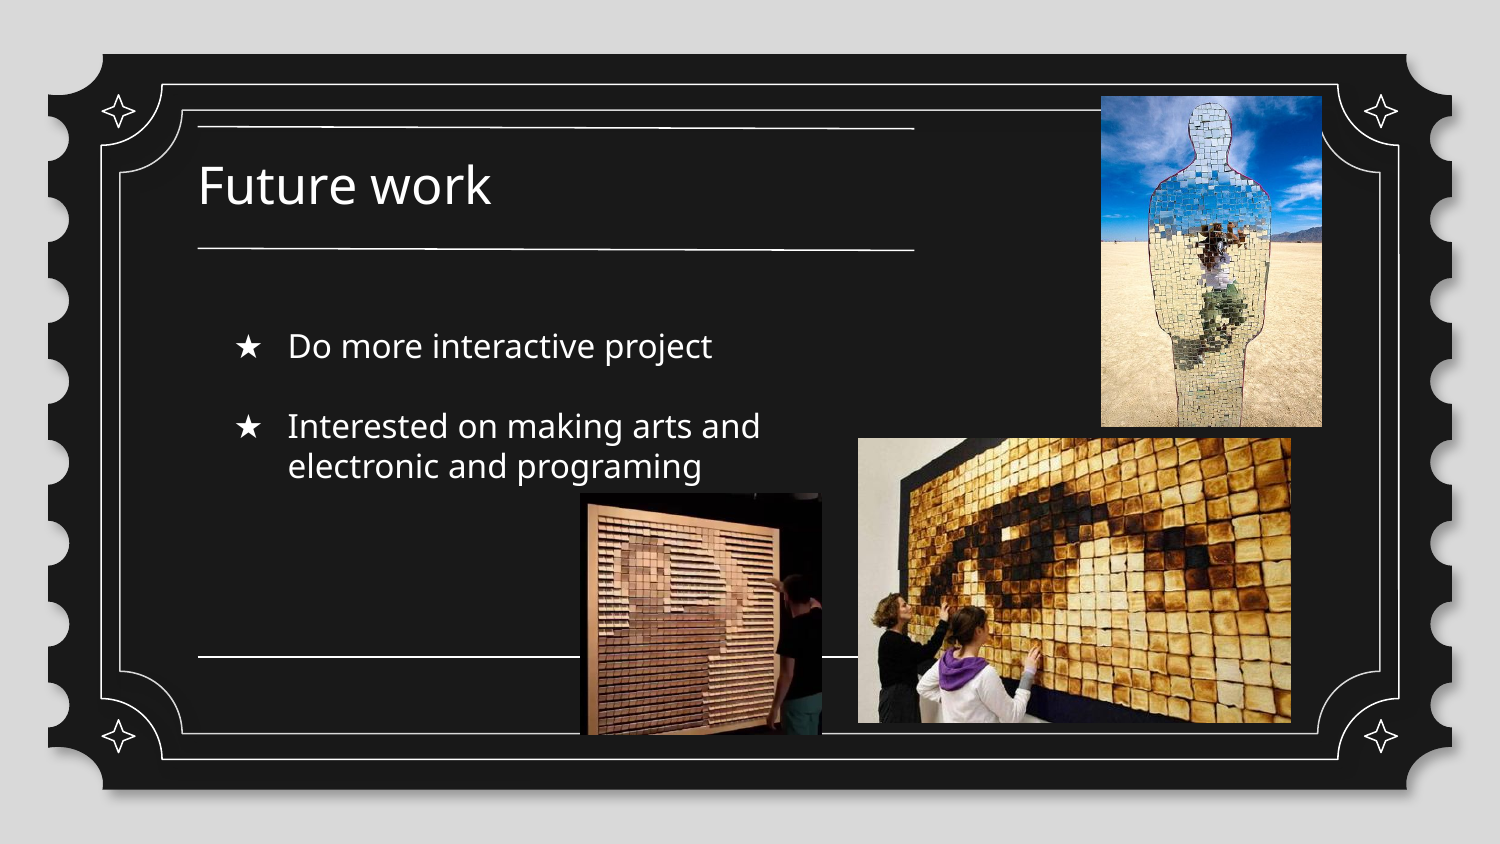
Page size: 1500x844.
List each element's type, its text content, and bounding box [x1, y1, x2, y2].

subtitle Future work [197, 152, 692, 225]
picture [1101, 96, 1322, 427]
subtitle Do more interactive project Interested on making arts and electronic and programing [197, 325, 858, 639]
picture [857, 438, 1291, 723]
picture [579, 493, 822, 736]
